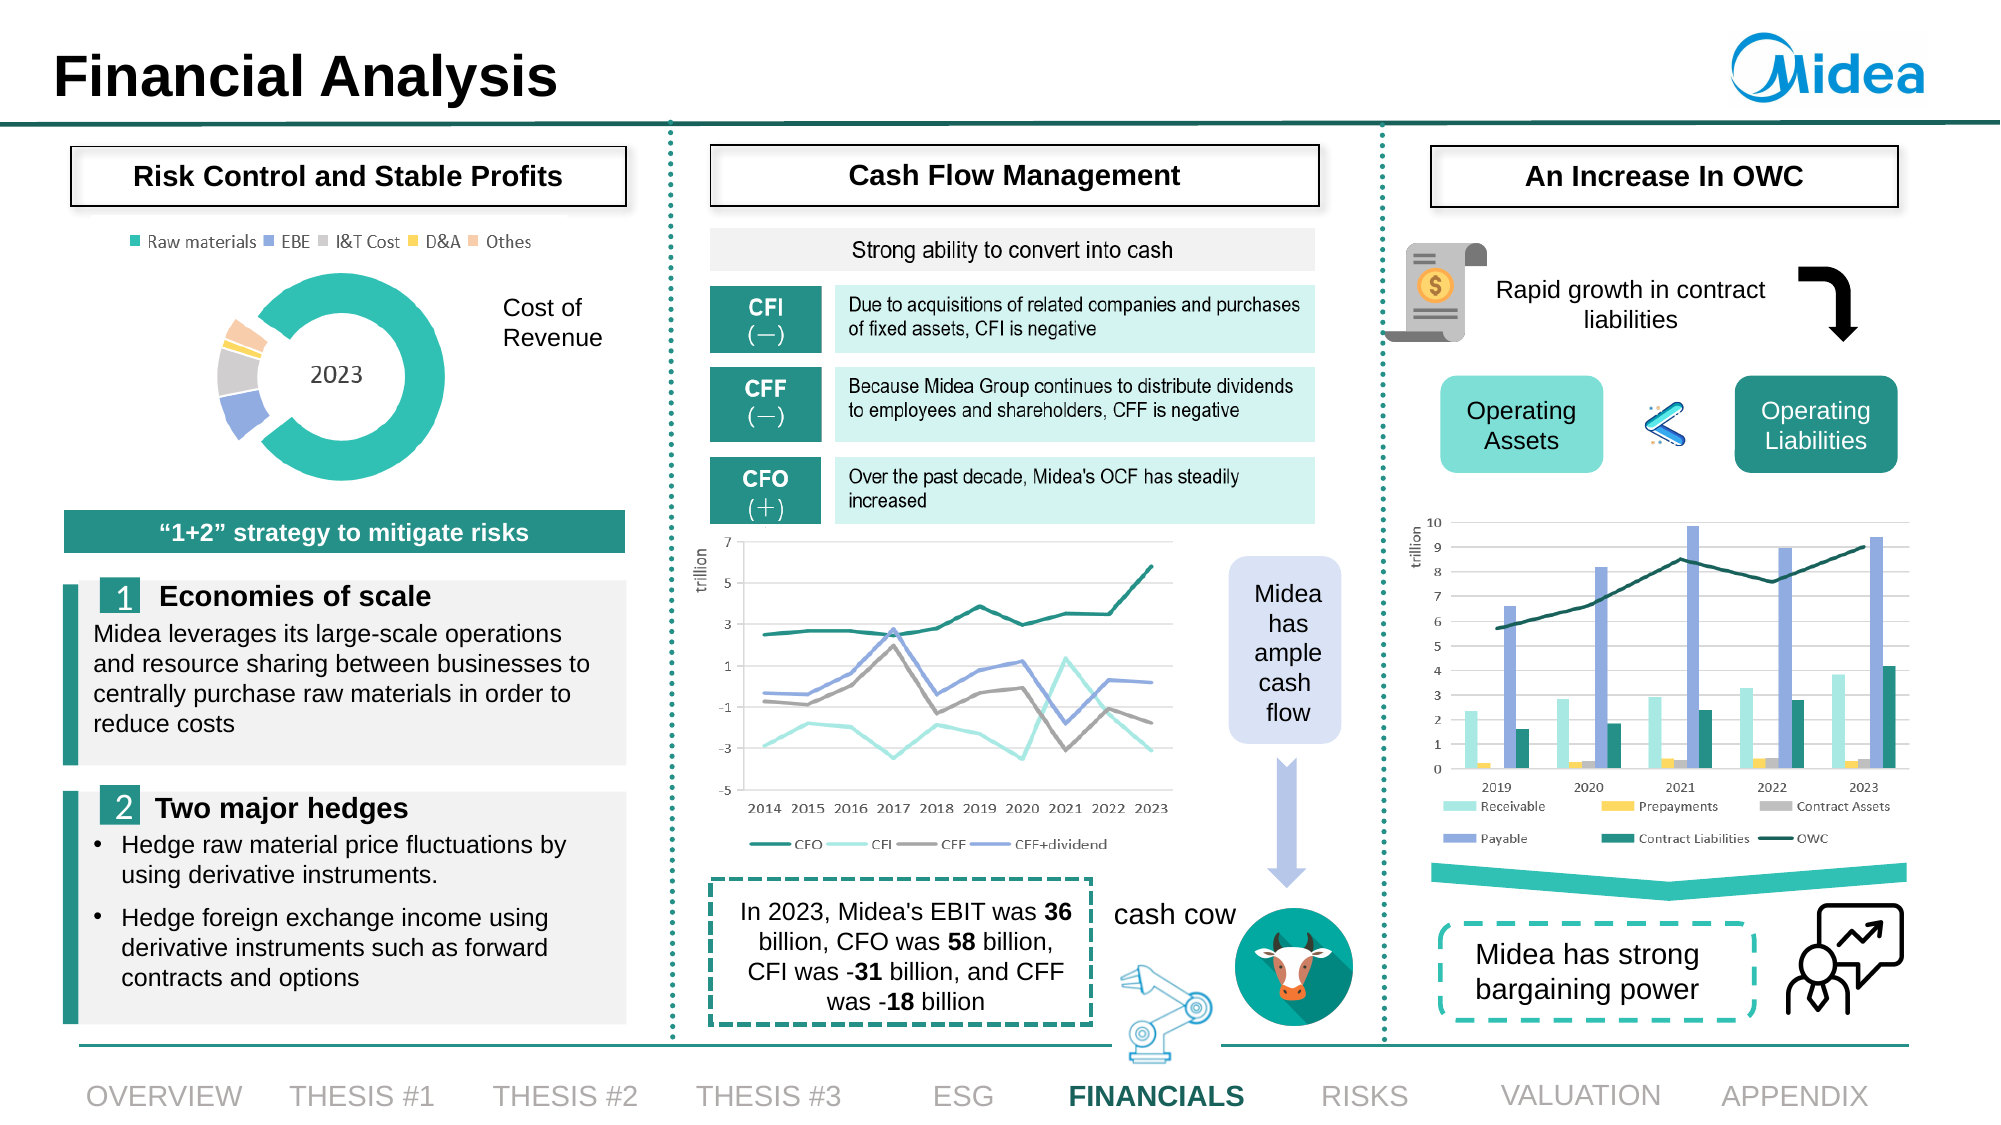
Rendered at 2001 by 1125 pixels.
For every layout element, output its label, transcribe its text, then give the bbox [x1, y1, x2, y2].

text_box 1 [99, 576, 141, 614]
text_box Midea has ample cash flow [1235, 569, 1342, 735]
table_header Cash Flow Management [711, 146, 1318, 205]
table_header “1+2” strategy to mitigate risks [64, 510, 625, 553]
text_box Financial Analysis [38, 30, 1588, 121]
text_box 2 [99, 784, 141, 826]
text_box [709, 878, 1092, 1025]
text_box Two major hedges [139, 781, 461, 825]
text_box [70, 1044, 1910, 1125]
text_box Hedge raw material price fluctuations by using derivative instruments. Hedge foreign exchange income using derivative instruments such as forward contracts and options [80, 791, 627, 1025]
picture [1727, 29, 1929, 108]
text_box cash cow [1099, 887, 1280, 938]
picture [680, 228, 1320, 856]
text_box Economies of scale [144, 569, 461, 613]
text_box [1381, 124, 1386, 1046]
text_box [62, 790, 80, 1025]
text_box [0, 121, 670, 125]
table_header An Increase In OWC [1432, 147, 1897, 206]
picture [90, 214, 568, 496]
picture [1785, 900, 1904, 1019]
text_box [670, 121, 674, 1044]
picture [1111, 961, 1222, 1070]
text_box [62, 583, 78, 766]
text_box [1227, 555, 1342, 745]
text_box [674, 121, 2000, 125]
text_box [1386, 242, 1920, 1021]
table_header Risk Control and Stable Profits [72, 147, 625, 205]
text_box [1264, 754, 1309, 890]
text_box Cost of Revenue [568, 284, 638, 359]
picture [1235, 908, 1353, 1027]
text_box Midea leverages its large-scale operations and resource sharing between businesses to centrally purchase raw materials in order to reduce costs [78, 580, 627, 766]
